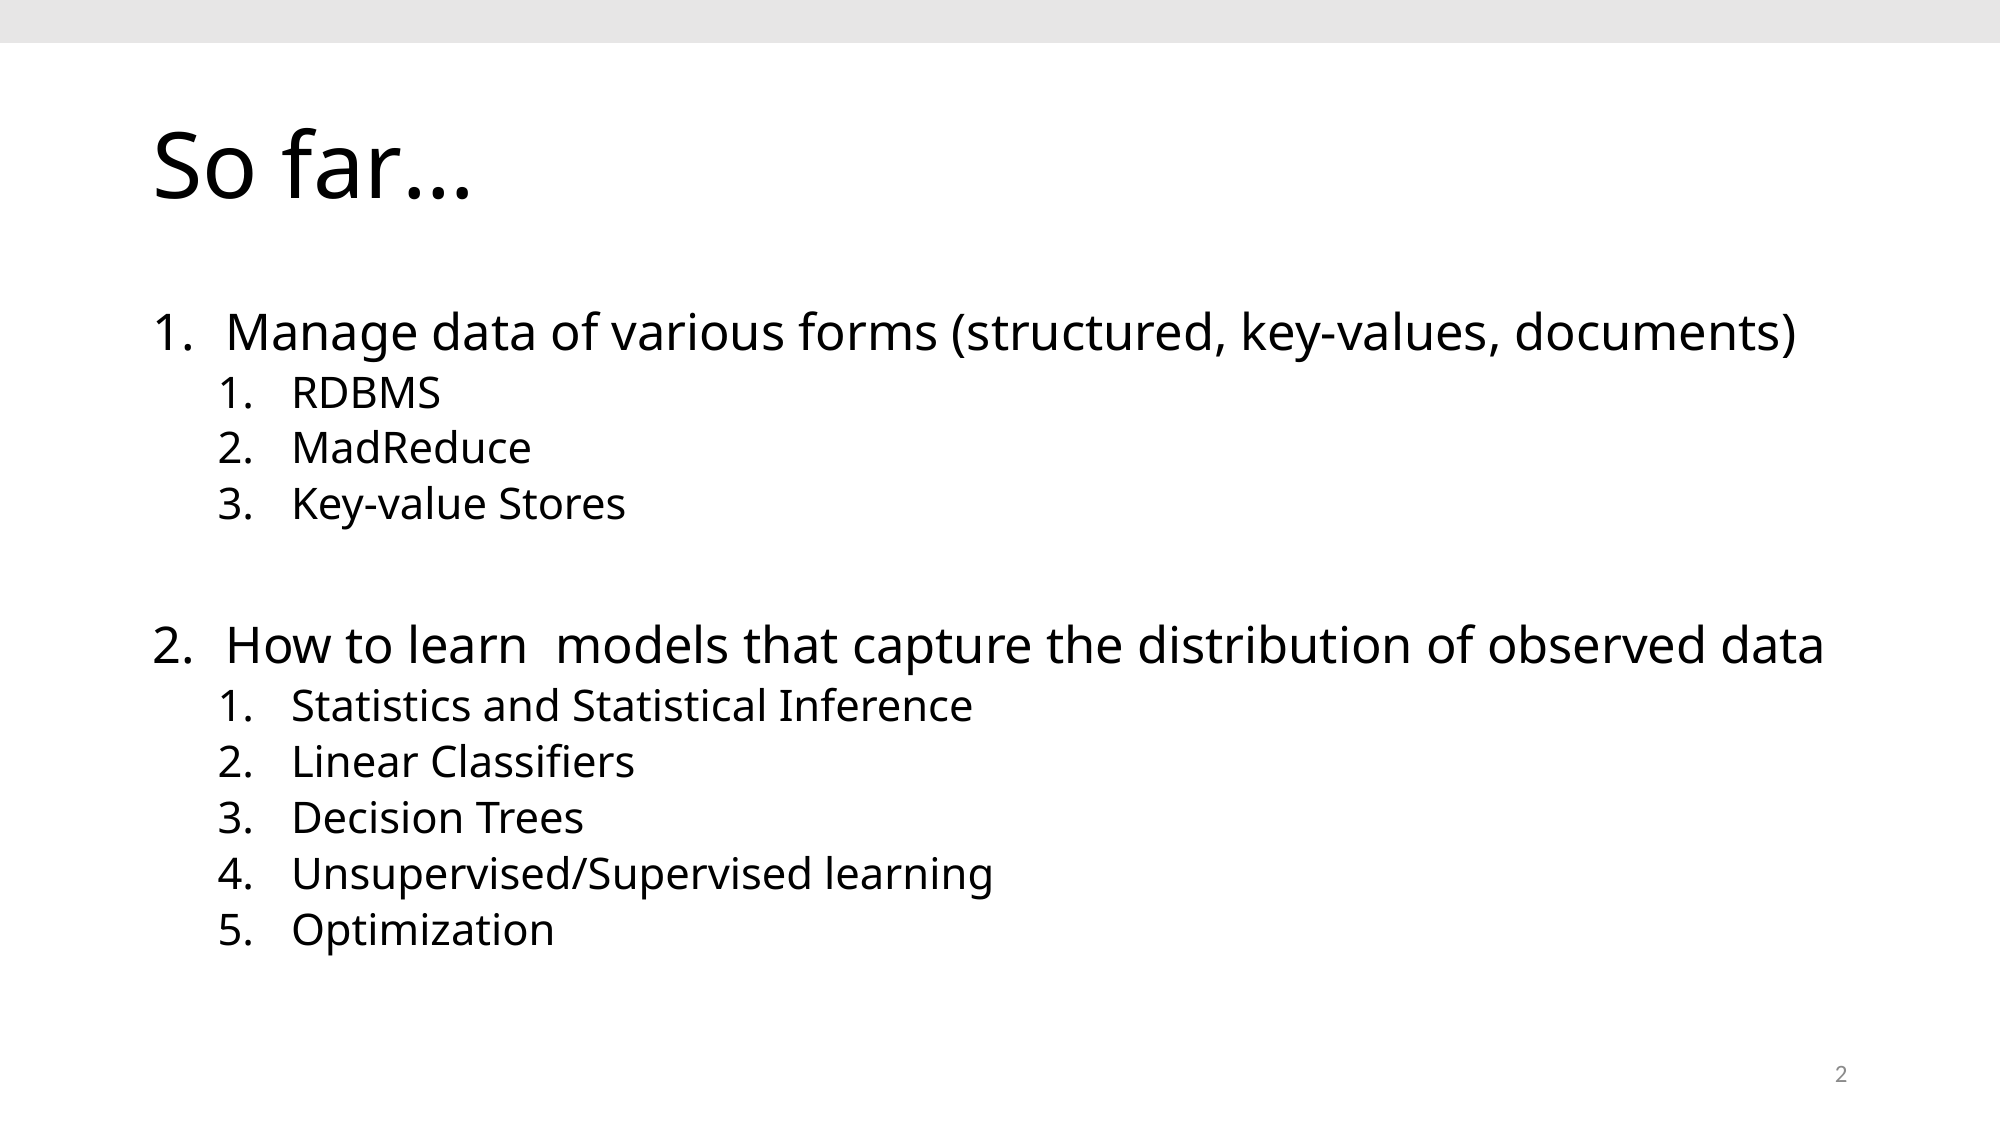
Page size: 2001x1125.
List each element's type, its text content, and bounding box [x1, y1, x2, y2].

list Manage data of various forms (structured, key-values, documents) RDBMS MadReduce Key-value Stores How to learn models that capture the distribution of observed data Statistics and Statistical Inference Linear Classifiers Decision Trees Unsupervised/Supervised learning Optimization [137, 299, 1863, 1014]
title So far… [137, 59, 1863, 278]
slide_number 2 [1412, 1042, 1863, 1103]
text_box [0, 0, 2000, 44]
